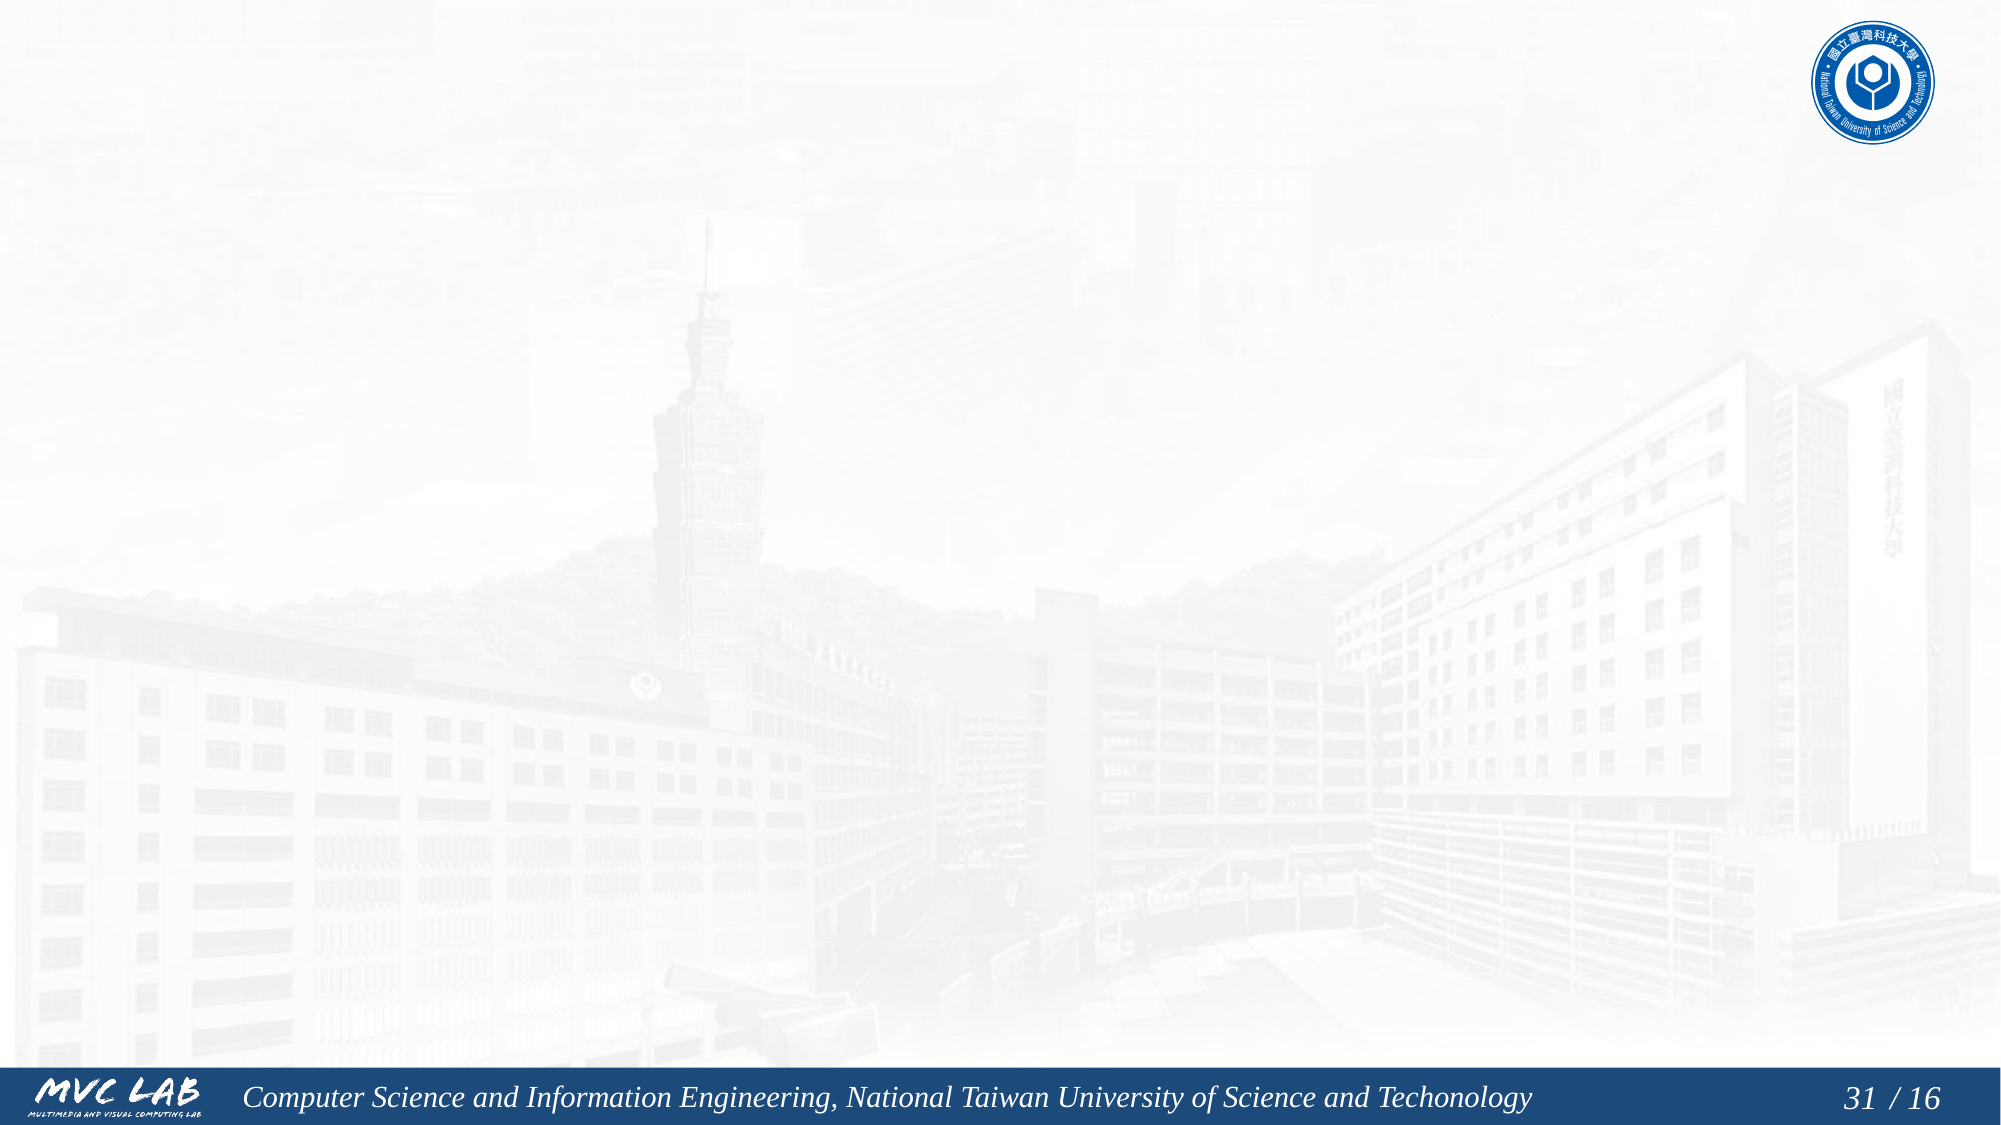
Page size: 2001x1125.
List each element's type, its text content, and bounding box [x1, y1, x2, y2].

picture [1808, 16, 1937, 148]
picture [12, 1070, 228, 1125]
slide_number 30 [1807, 1067, 1875, 1125]
footer / 16 [1875, 1067, 1988, 1125]
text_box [0, 0, 2001, 1067]
